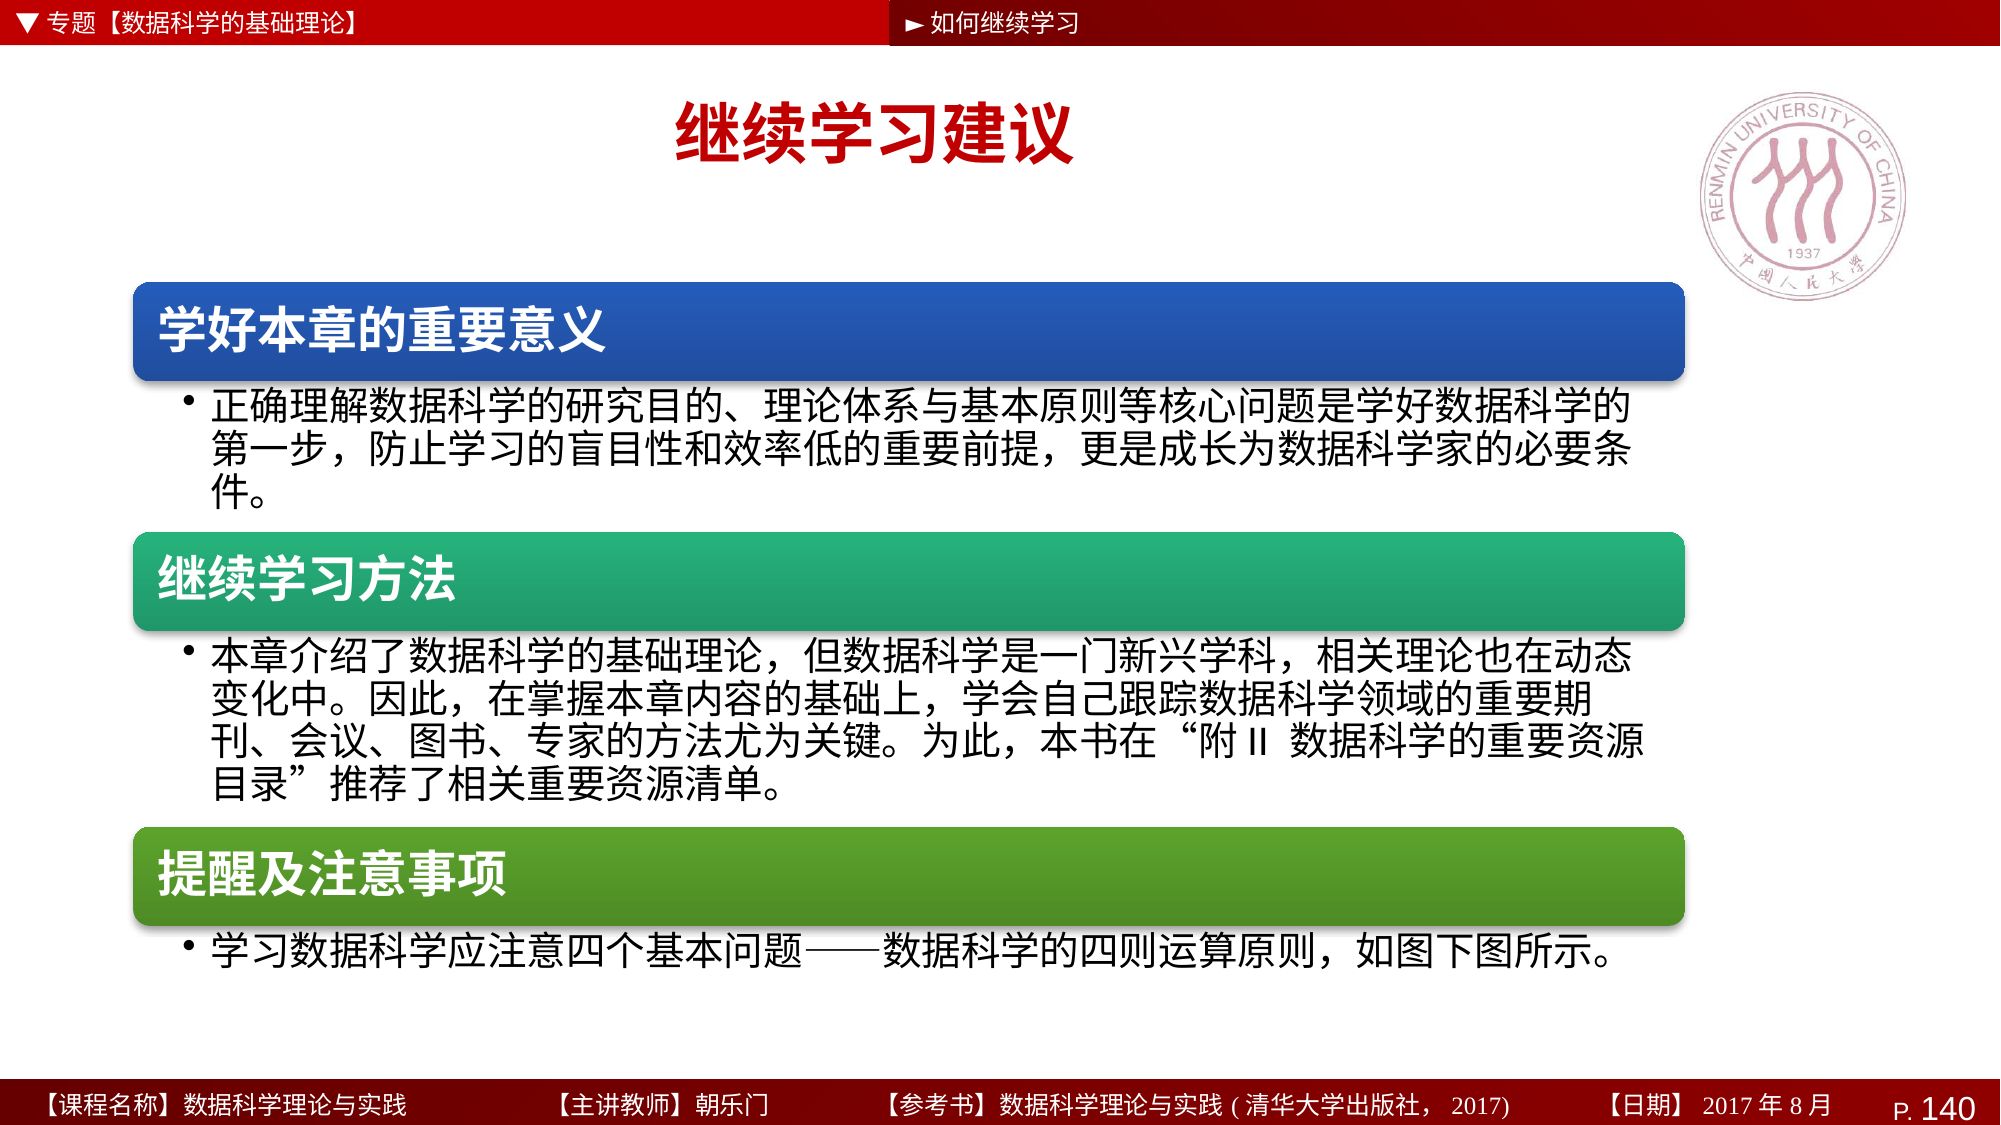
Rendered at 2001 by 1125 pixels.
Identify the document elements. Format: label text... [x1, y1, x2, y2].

list ▼专题【数据科学的基础理论】 [0, 0, 725, 43]
title 继续学习建议 [64, 64, 1686, 200]
picture [1696, 89, 1910, 304]
list ►如何继续学习 [890, 0, 1249, 43]
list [133, 245, 1686, 1028]
